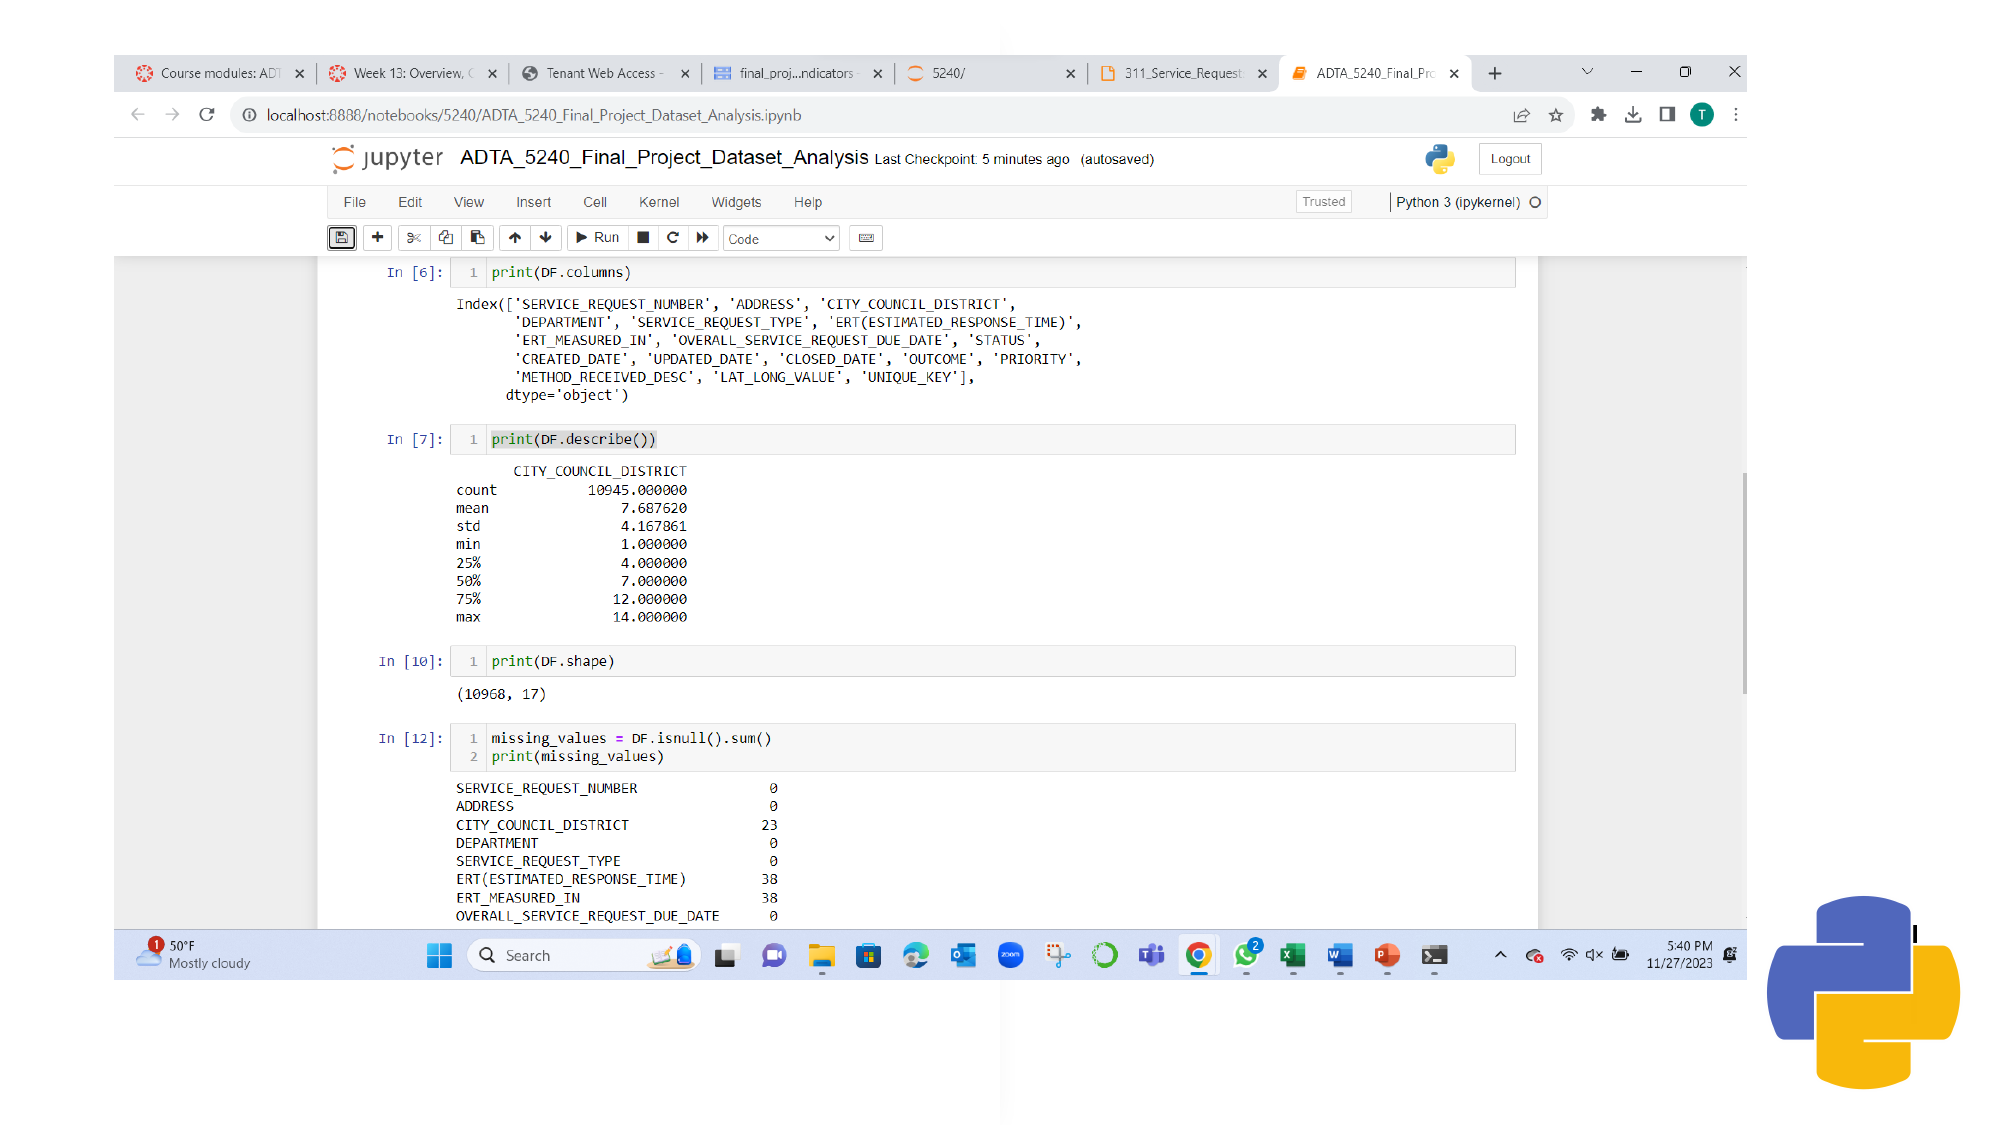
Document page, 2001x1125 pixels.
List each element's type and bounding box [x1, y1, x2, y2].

list [114, 55, 1747, 981]
picture [1745, 874, 1981, 1110]
